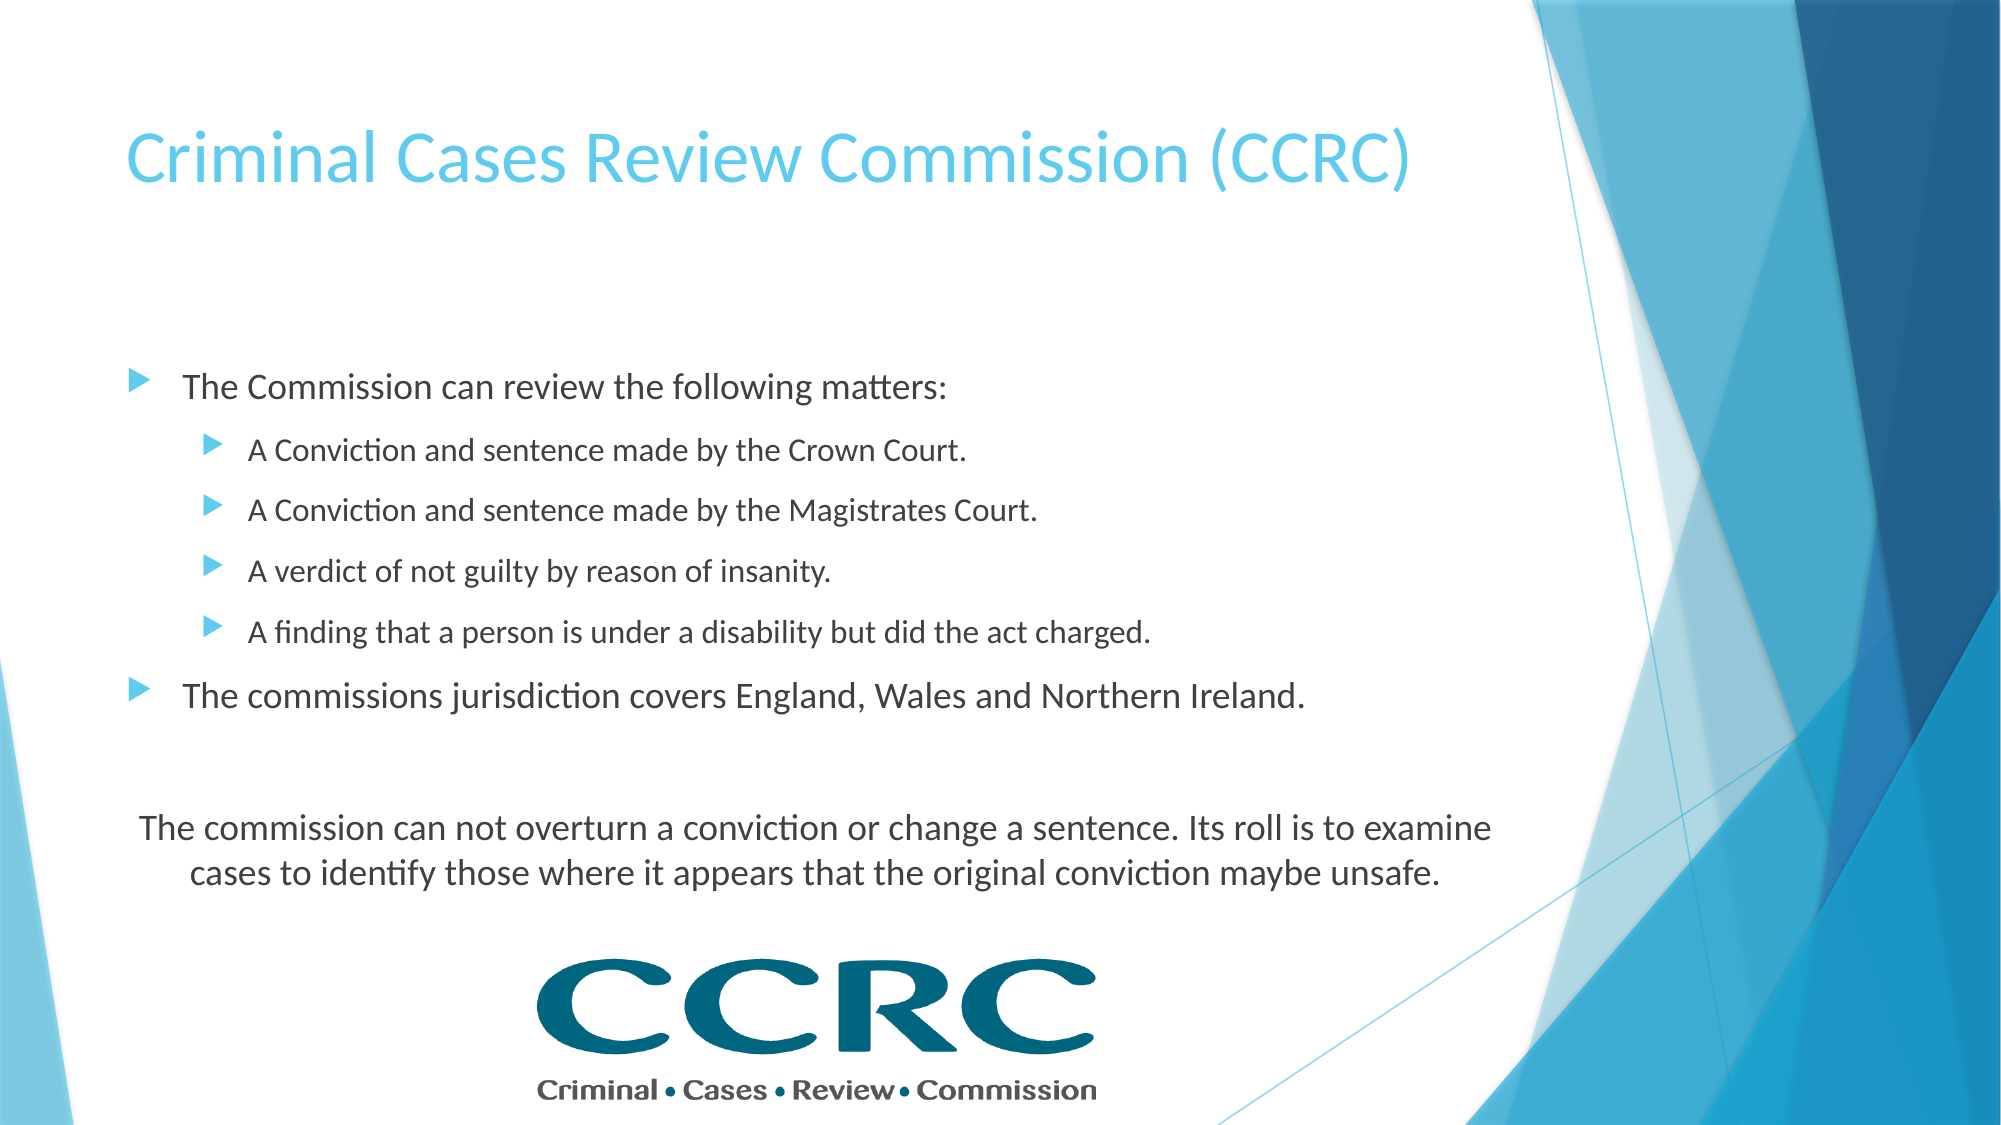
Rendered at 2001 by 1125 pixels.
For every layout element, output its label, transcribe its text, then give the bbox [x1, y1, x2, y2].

picture [535, 957, 1097, 1100]
list The Commission can review the following matters: A Conviction and sentence made by the Crown Court. A Conviction and sentence made by the Magistrates Court. A verdict of not guilty by reason of insanity. A finding that a person is under a disability but did the act charged. The commissions jurisdiction covers England, Wales and Northern Ireland. The commission can not overturn a conviction or change a sentence. Its roll is to examine cases to identify those where it appears that the original conviction maybe unsafe. [111, 354, 1522, 992]
title Criminal Cases Review Commission (CCRC) [111, 99, 1522, 317]
